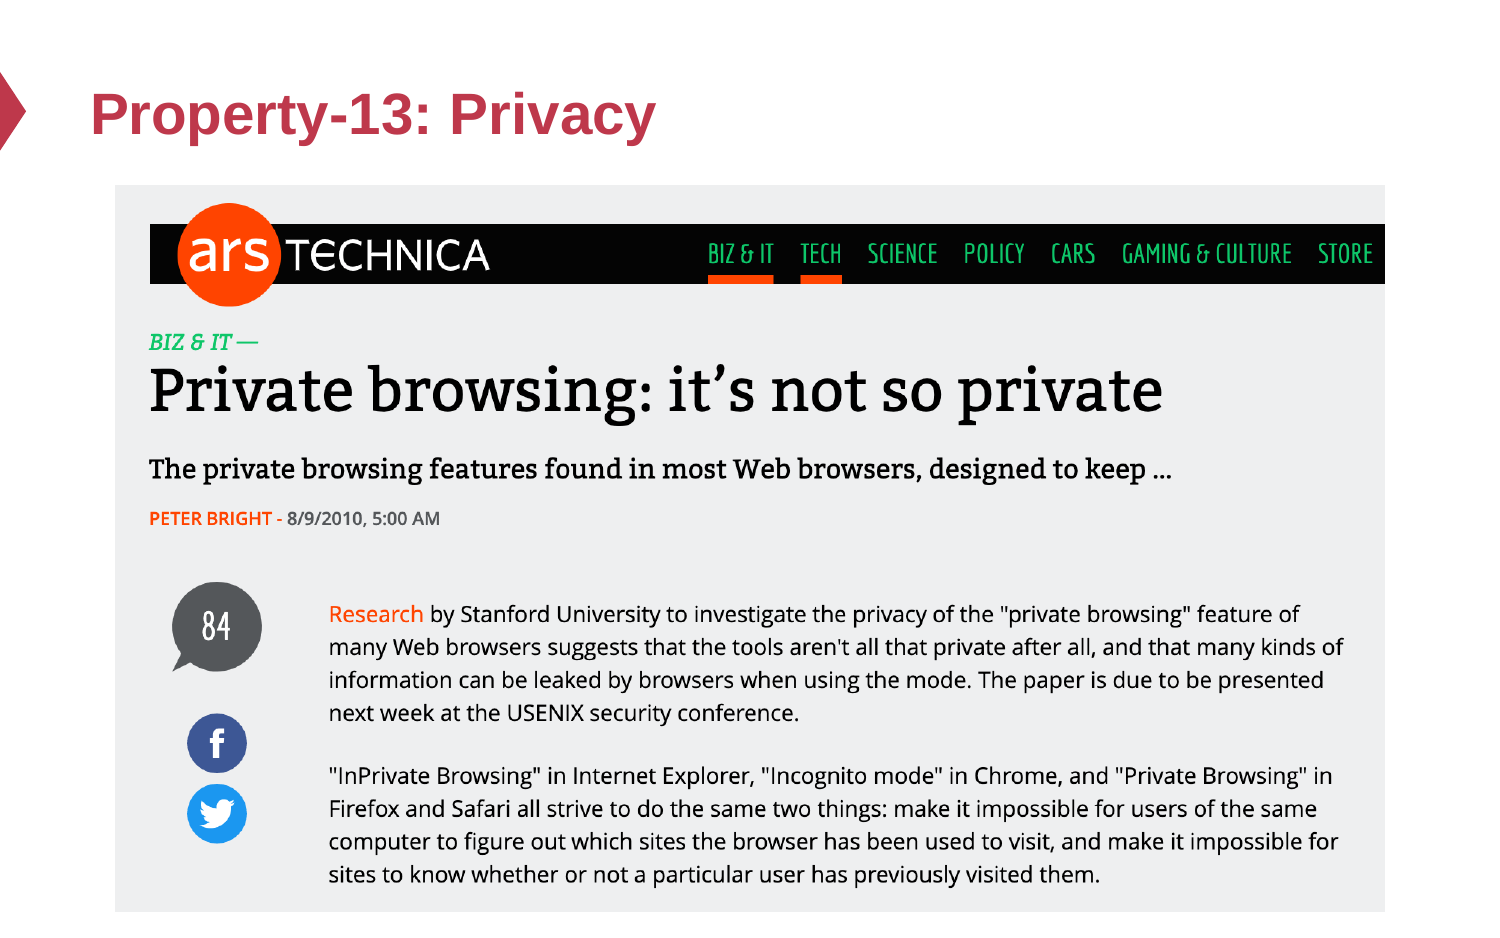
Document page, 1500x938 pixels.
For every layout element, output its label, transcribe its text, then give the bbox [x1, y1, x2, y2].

picture [114, 184, 1386, 913]
title Property-13: Privacy [75, 37, 1425, 186]
